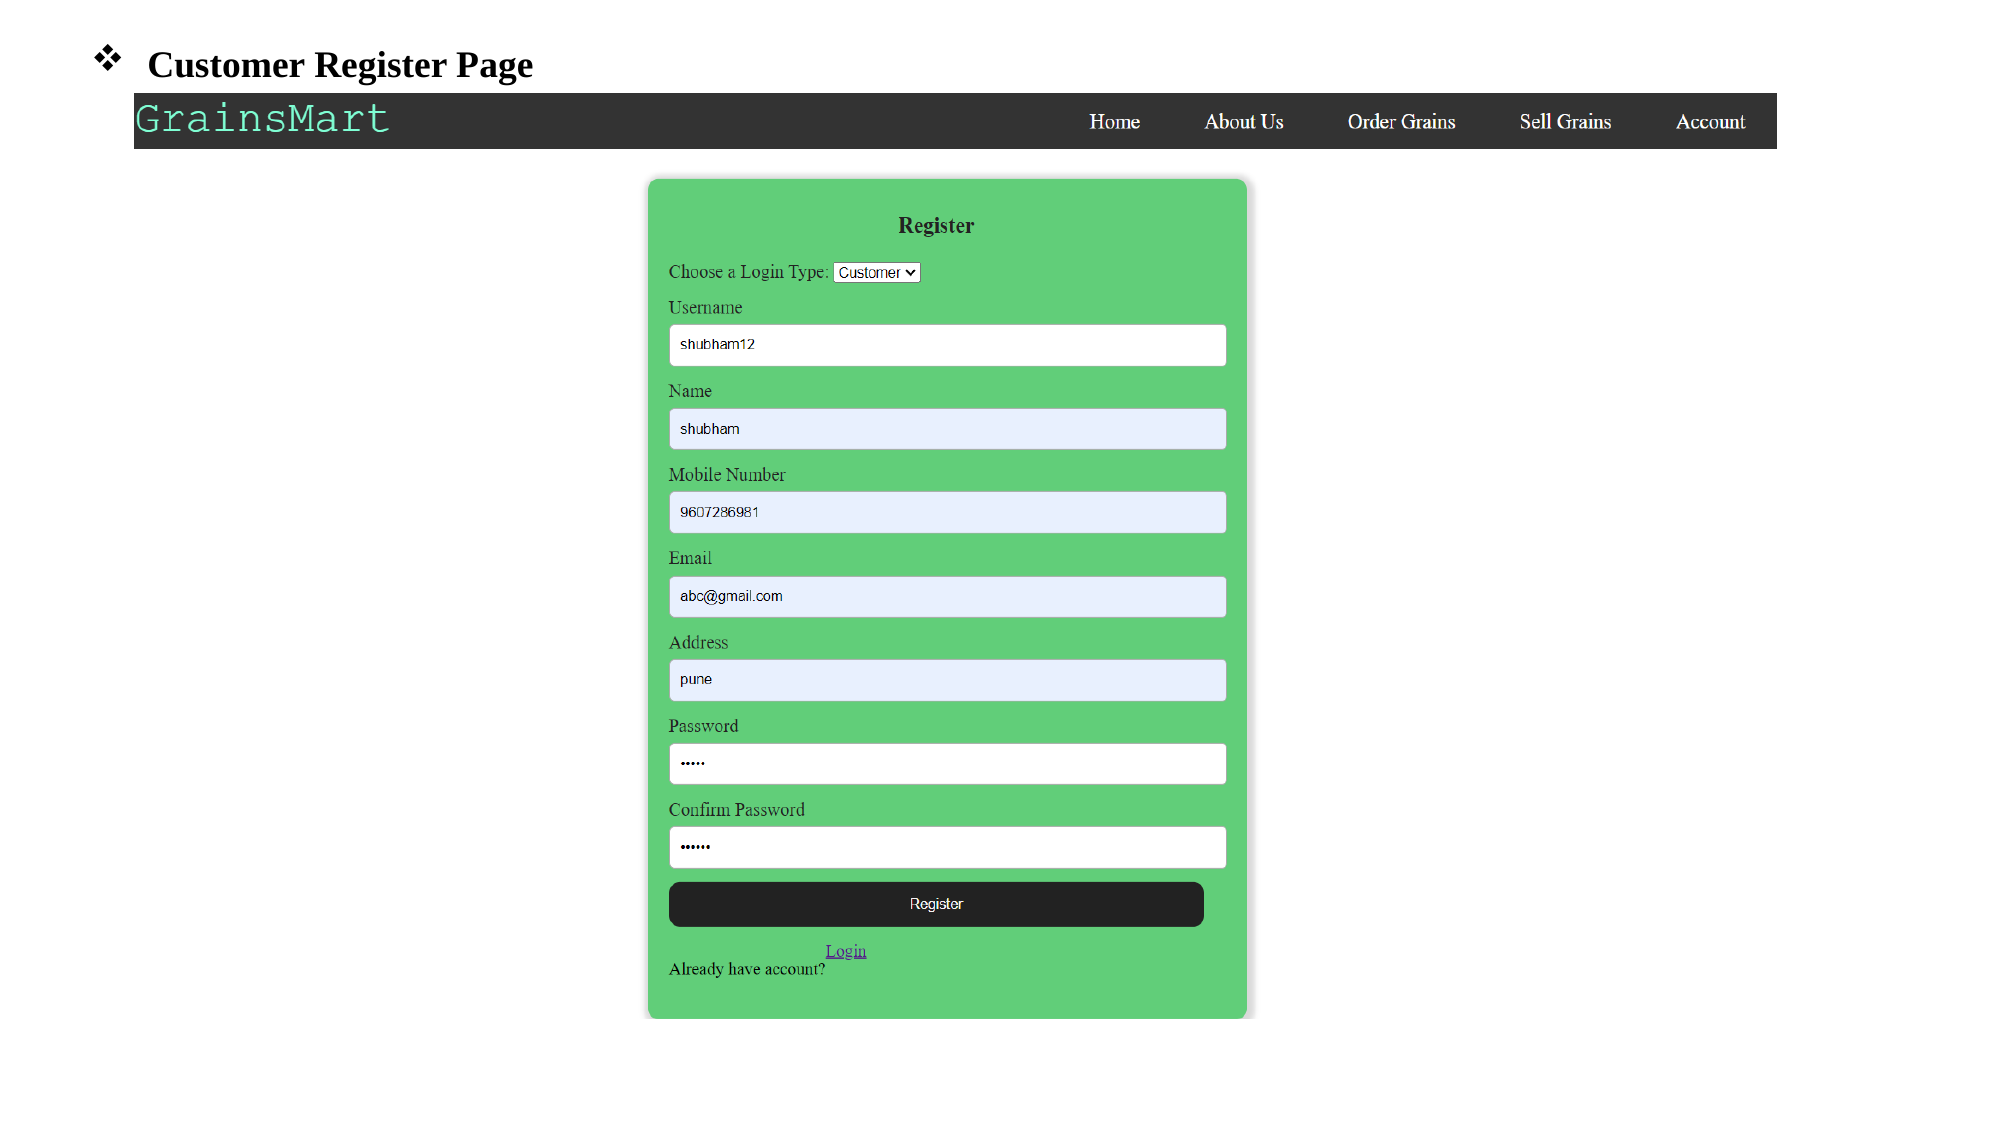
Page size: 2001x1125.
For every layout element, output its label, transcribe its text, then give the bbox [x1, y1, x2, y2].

text_box Customer Register Page [76, 32, 1077, 93]
picture [134, 93, 1777, 1019]
